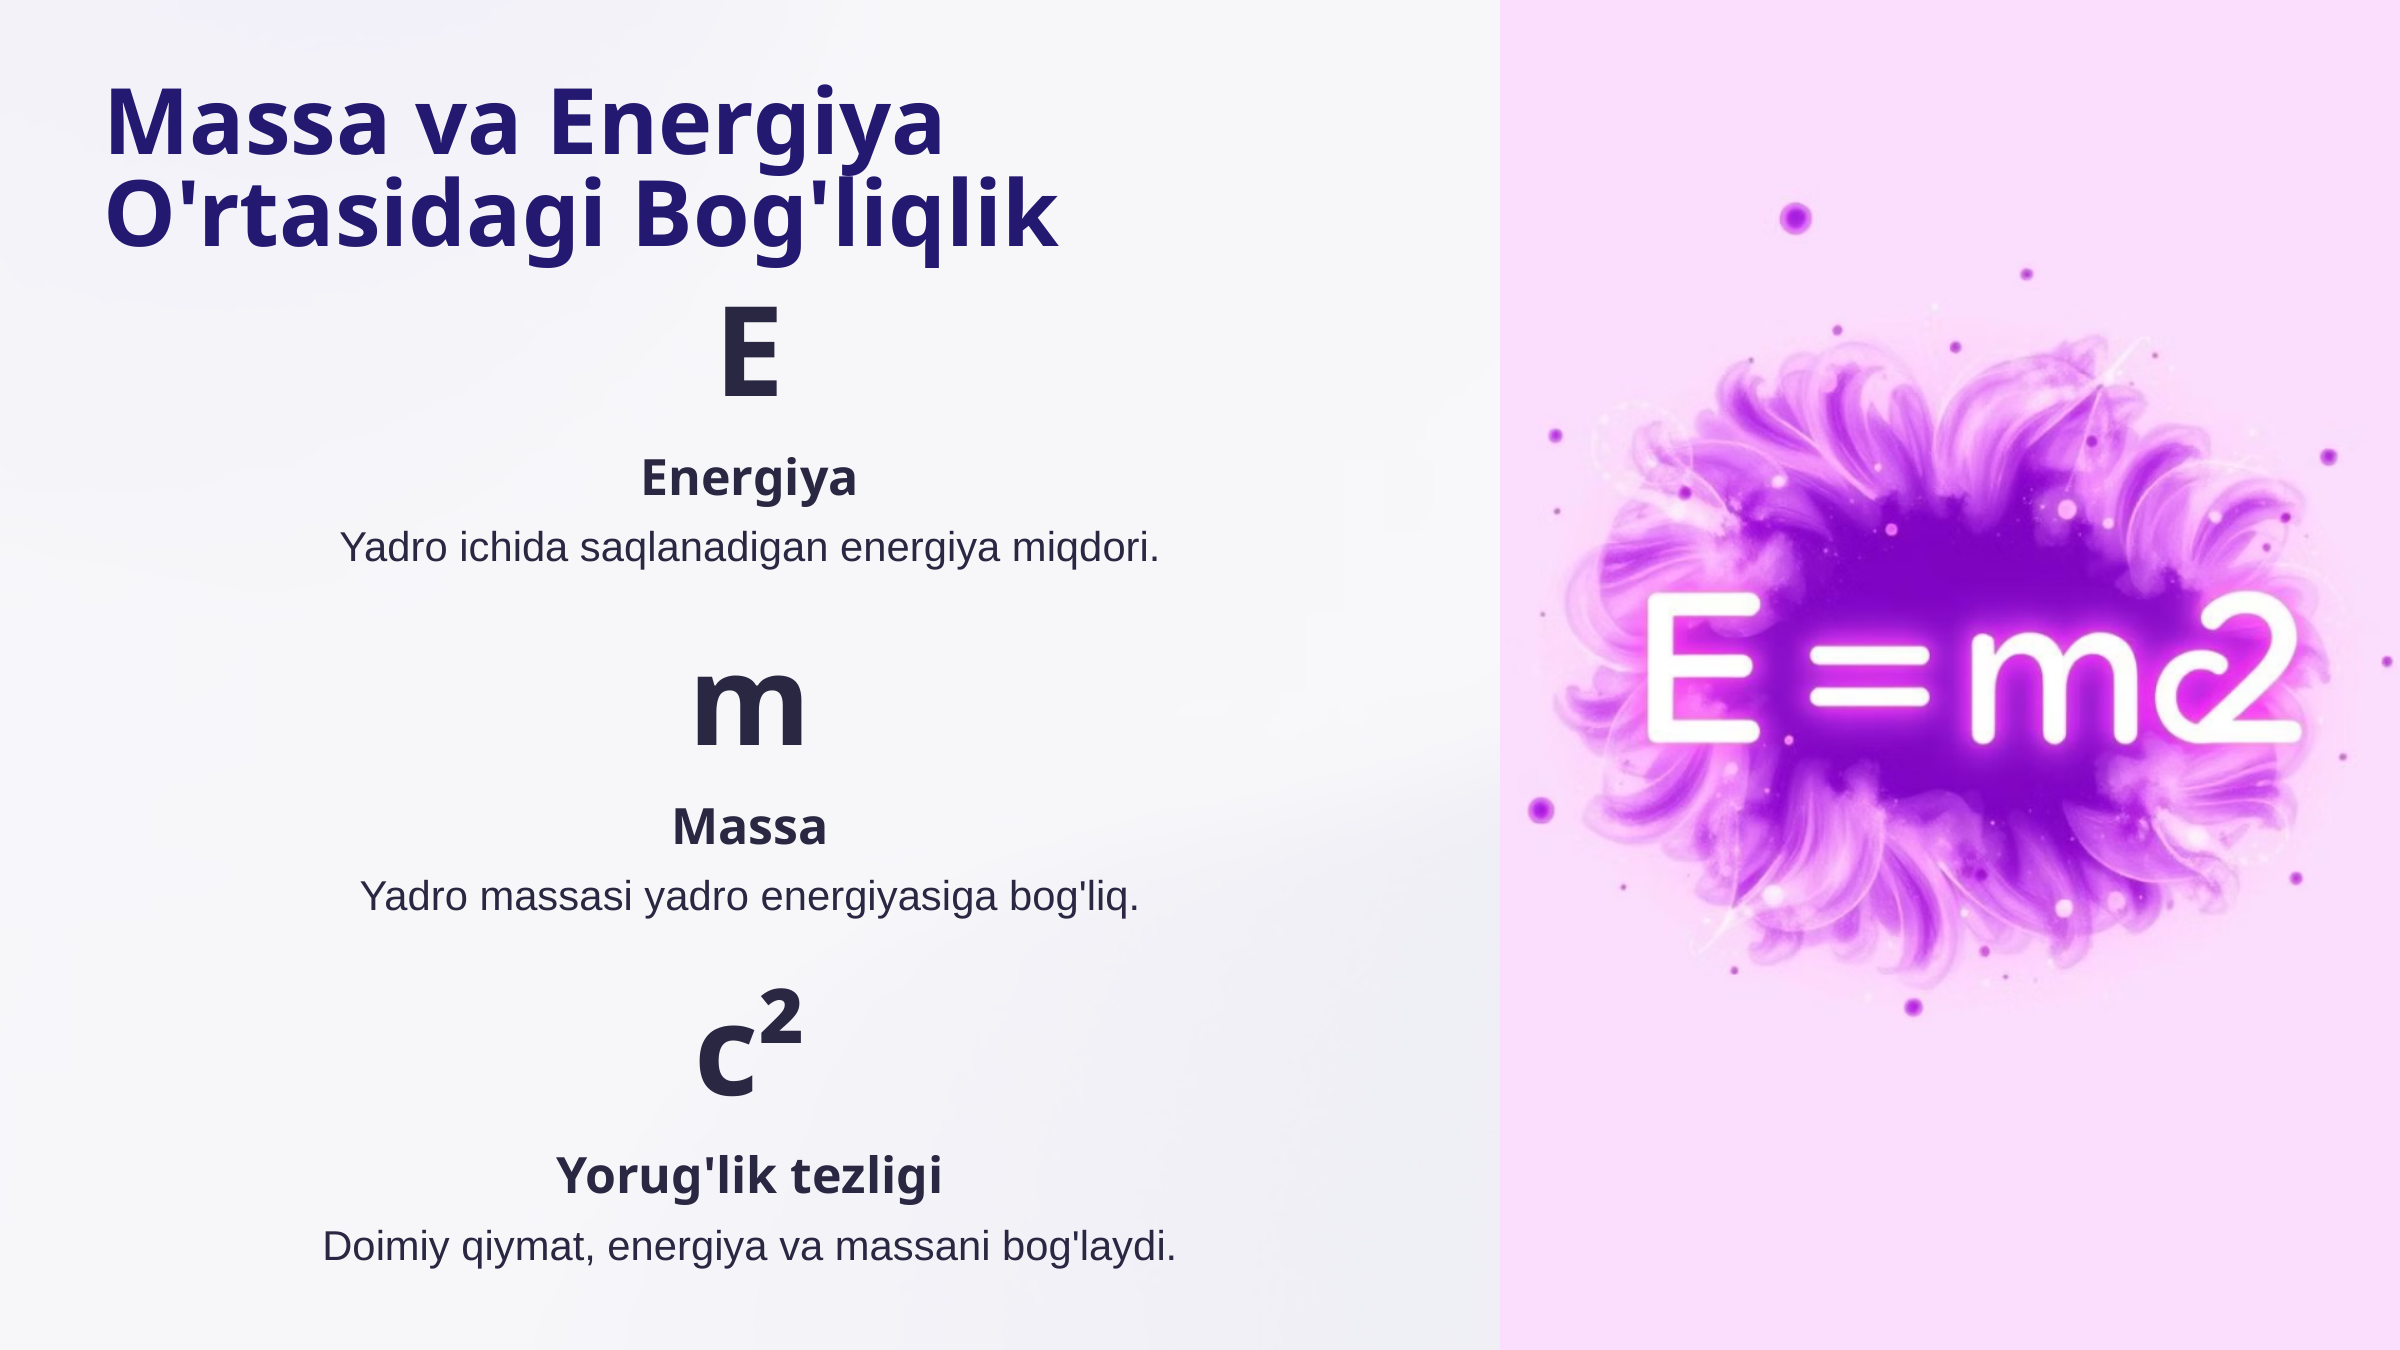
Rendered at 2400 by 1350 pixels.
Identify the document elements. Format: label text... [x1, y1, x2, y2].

text_box E [103, 325, 1397, 423]
text_box Energiya [565, 459, 935, 506]
text_box m [103, 674, 1397, 772]
text_box Massa va Energiya O'rtasidagi Bog'liqlik [103, 81, 1397, 266]
text_box Yorug'lik tezligi [565, 1157, 935, 1204]
text_box Massa [565, 808, 935, 855]
text_box Yadro massasi yadro energiyasiga bog'liq. [103, 872, 1397, 920]
picture [1499, 0, 2400, 1350]
text_box Yadro ichida saqlanadigan energiya miqdori. [103, 523, 1397, 571]
text_box c² [103, 1023, 1397, 1121]
text_box Doimiy qiymat, energiya va massani bog'laydi. [103, 1221, 1397, 1269]
